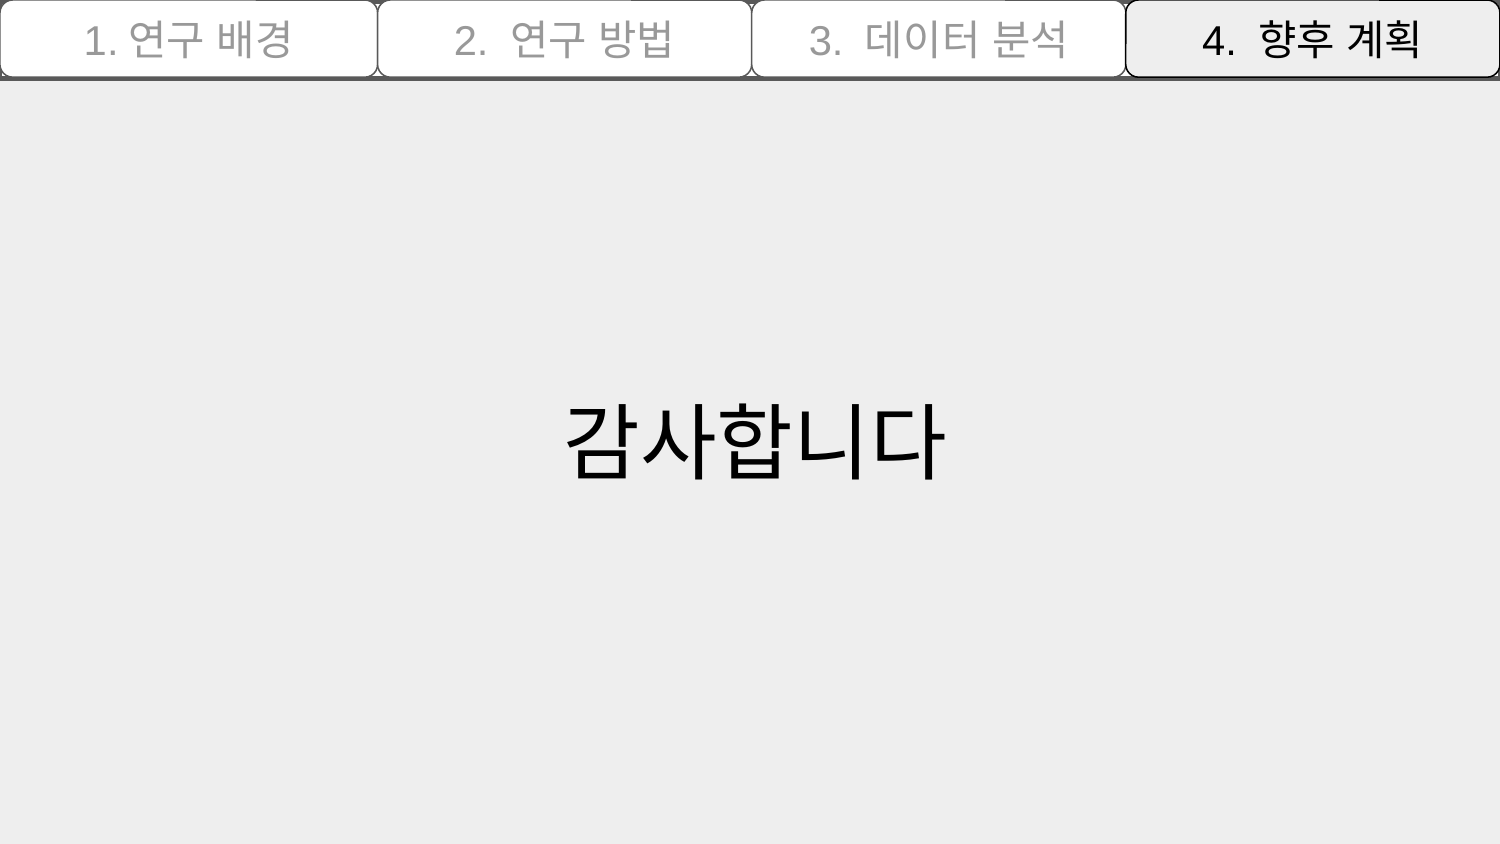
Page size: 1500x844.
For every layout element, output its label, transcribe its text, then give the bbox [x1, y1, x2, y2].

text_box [0, 0, 1500, 79]
title 감사합니다 [548, 374, 998, 469]
